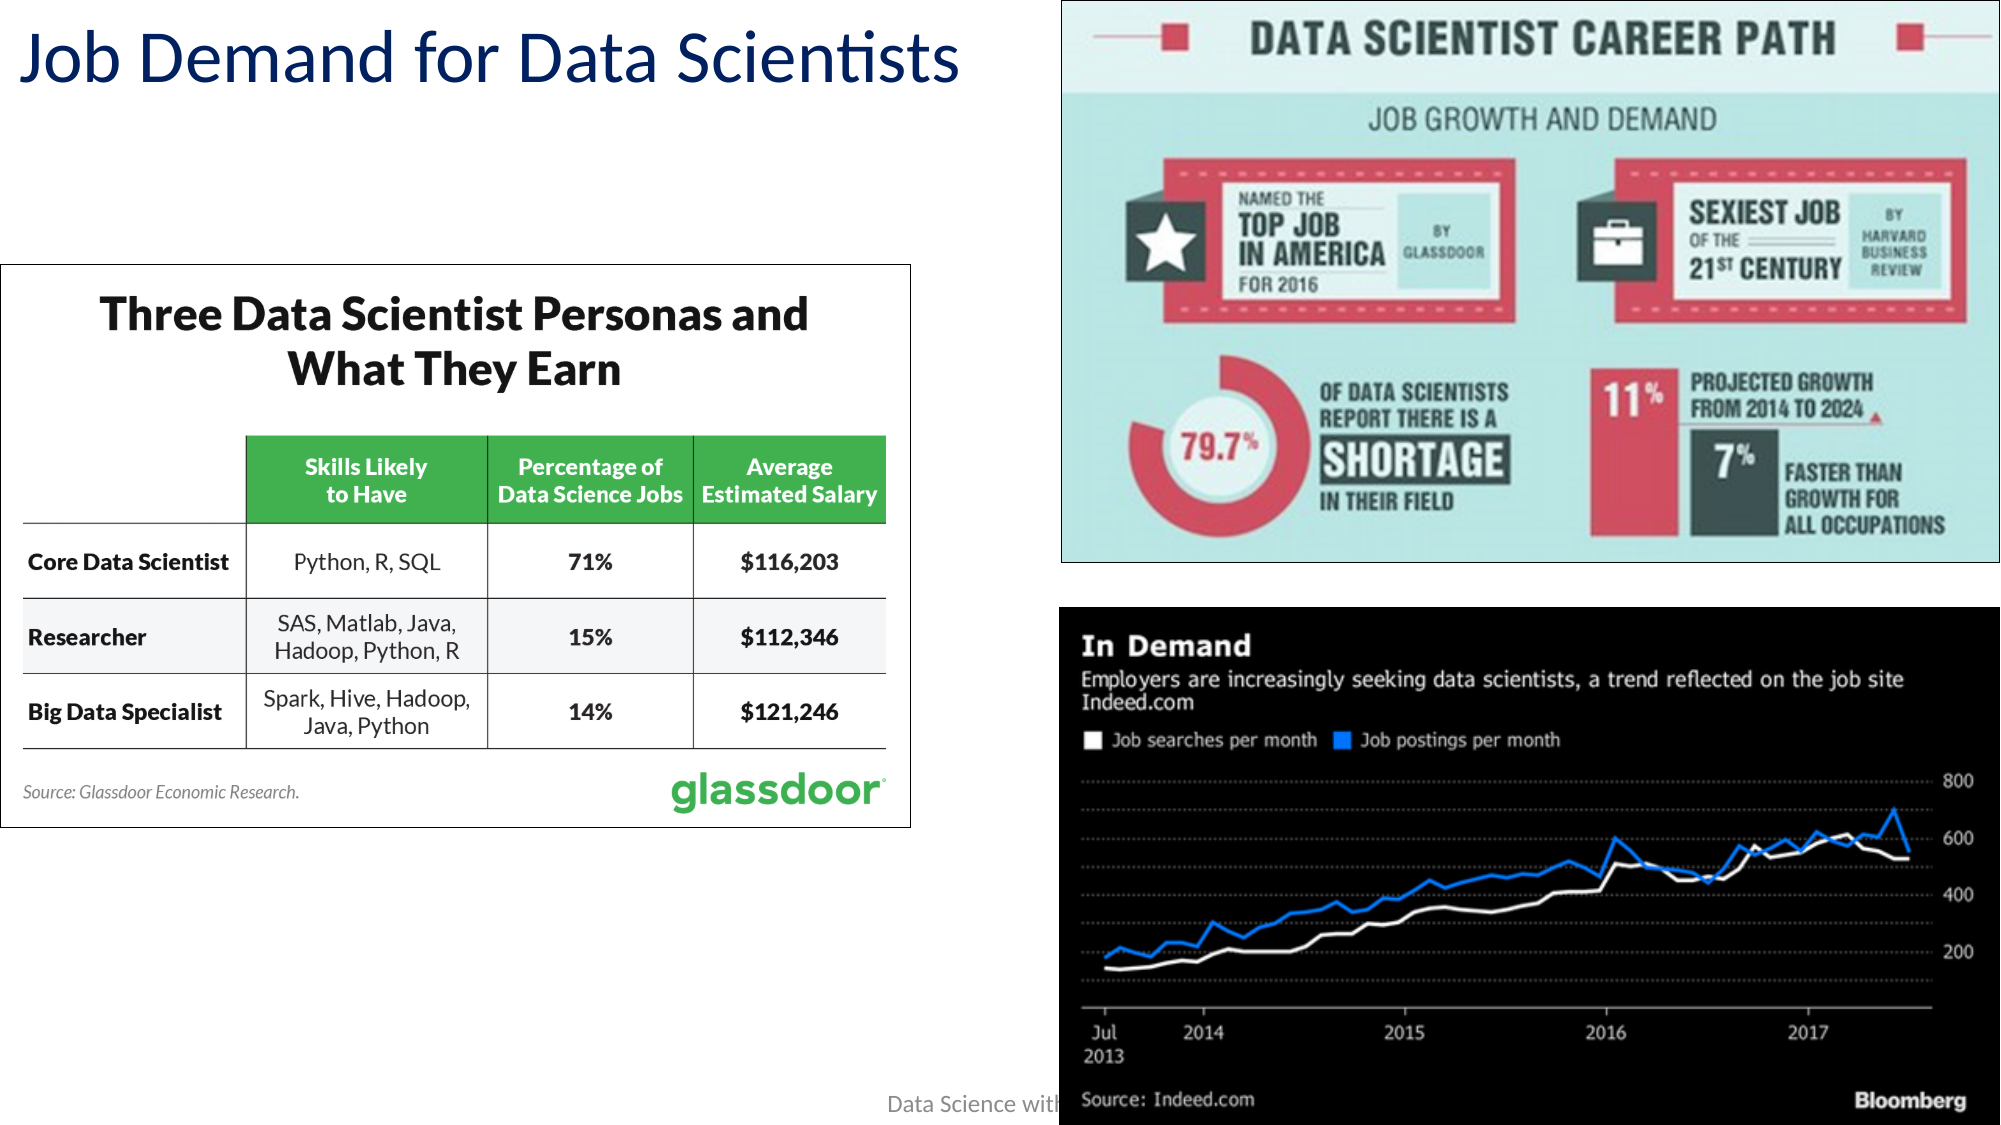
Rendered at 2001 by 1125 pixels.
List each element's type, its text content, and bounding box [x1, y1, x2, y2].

footer Data Science with Python [679, 1072, 1059, 1125]
picture [1061, 0, 2000, 563]
text_box Job Demand for Data Scientists [4, 0, 977, 105]
picture [0, 264, 911, 828]
picture [1059, 607, 2000, 1125]
